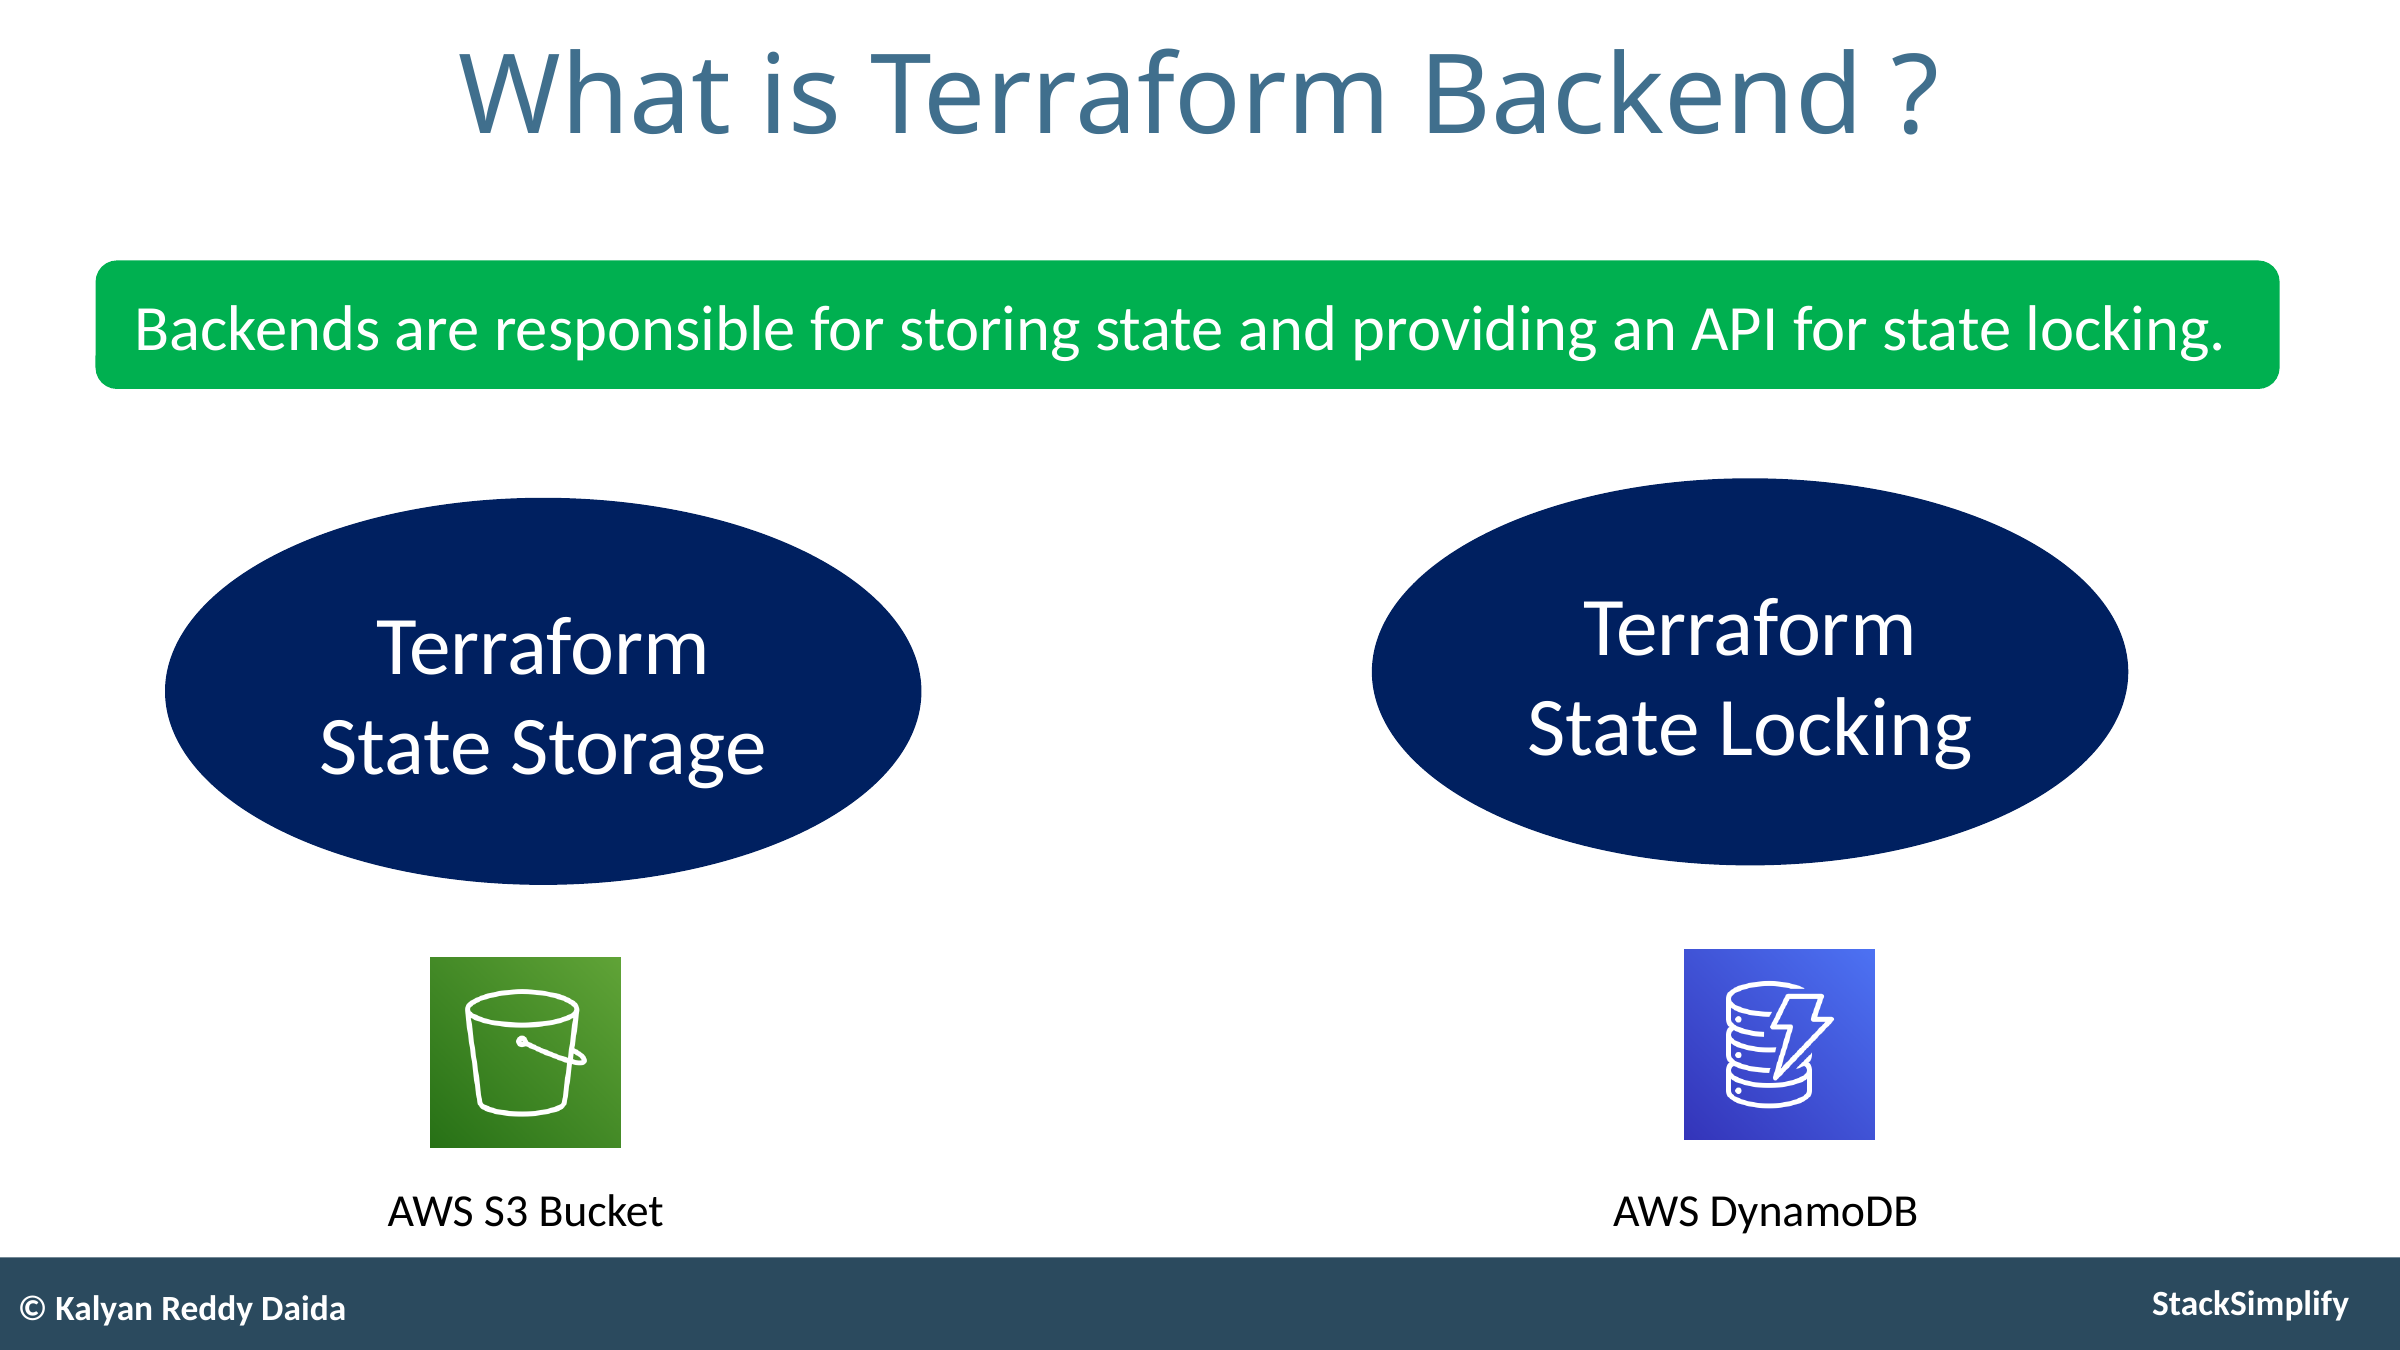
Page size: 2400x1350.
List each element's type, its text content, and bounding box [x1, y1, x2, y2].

text_box AWS S3 Bucket [372, 1173, 679, 1243]
text_box Terraform State Storage [162, 495, 924, 887]
picture [1684, 949, 1875, 1140]
title What is Terraform Backend ? [165, 0, 2235, 195]
footer © Kalyan Reddy Daida [0, 1269, 810, 1342]
picture [430, 957, 621, 1148]
text_box Terraform State Locking [1369, 476, 2131, 868]
text_box Backends are responsible for storing state and providing an API for state locking. [93, 258, 2282, 392]
text_box AWS DynamoDB [1598, 1173, 1934, 1243]
